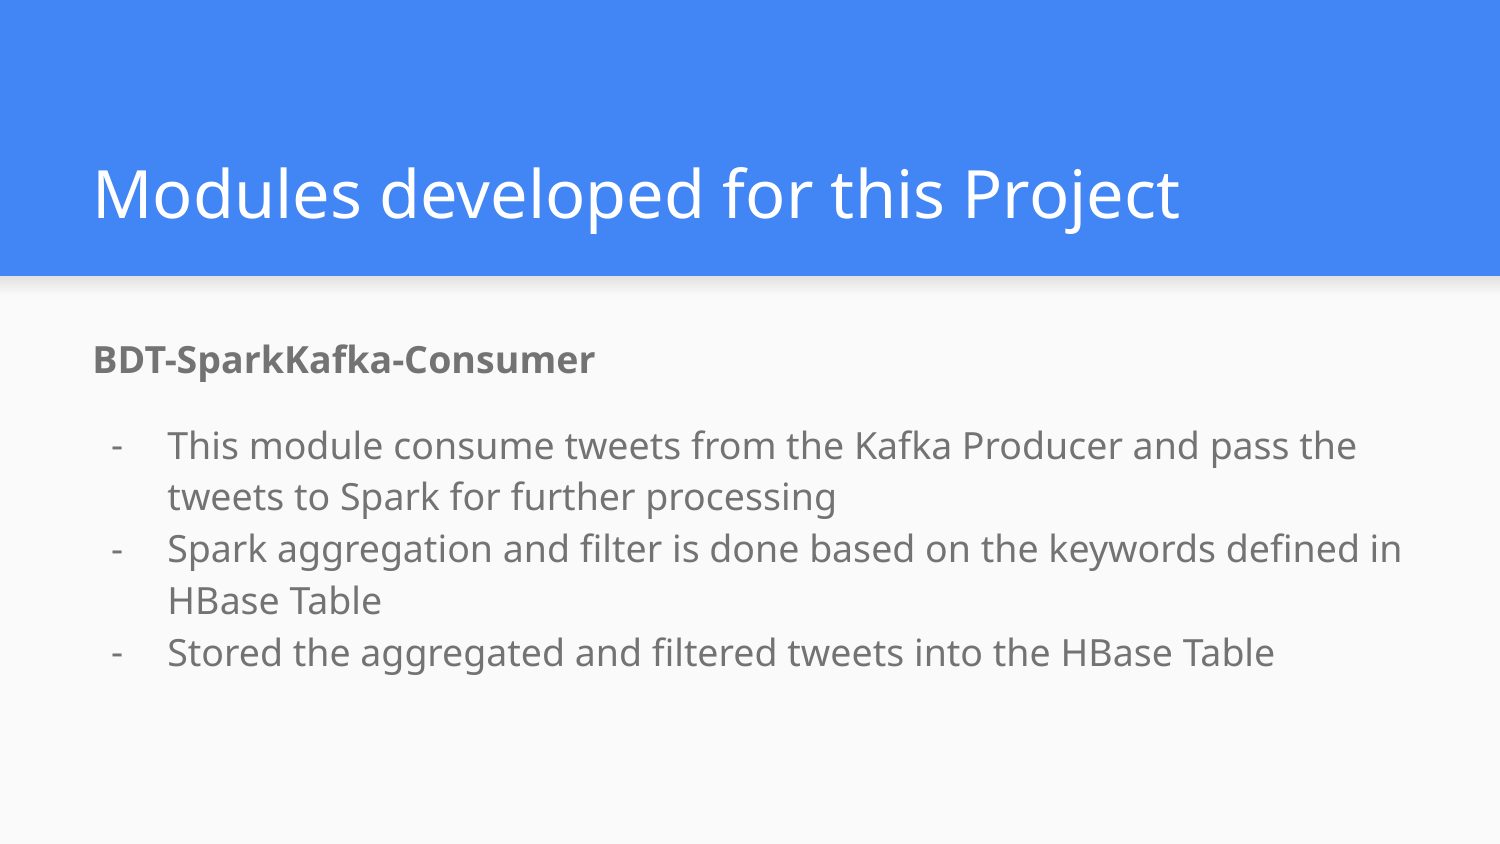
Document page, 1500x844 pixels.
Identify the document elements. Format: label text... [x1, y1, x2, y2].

list BDT-SparkKafka-Consumer This module consume tweets from the Kafka Producer and pass the tweets to Spark for further processing Spark aggregation and filter is done based on the keywords defined in HBase Table Stored the aggregated and filtered tweets into the HBase Table [77, 314, 1427, 760]
title Modules developed for this Project [77, 121, 1427, 248]
